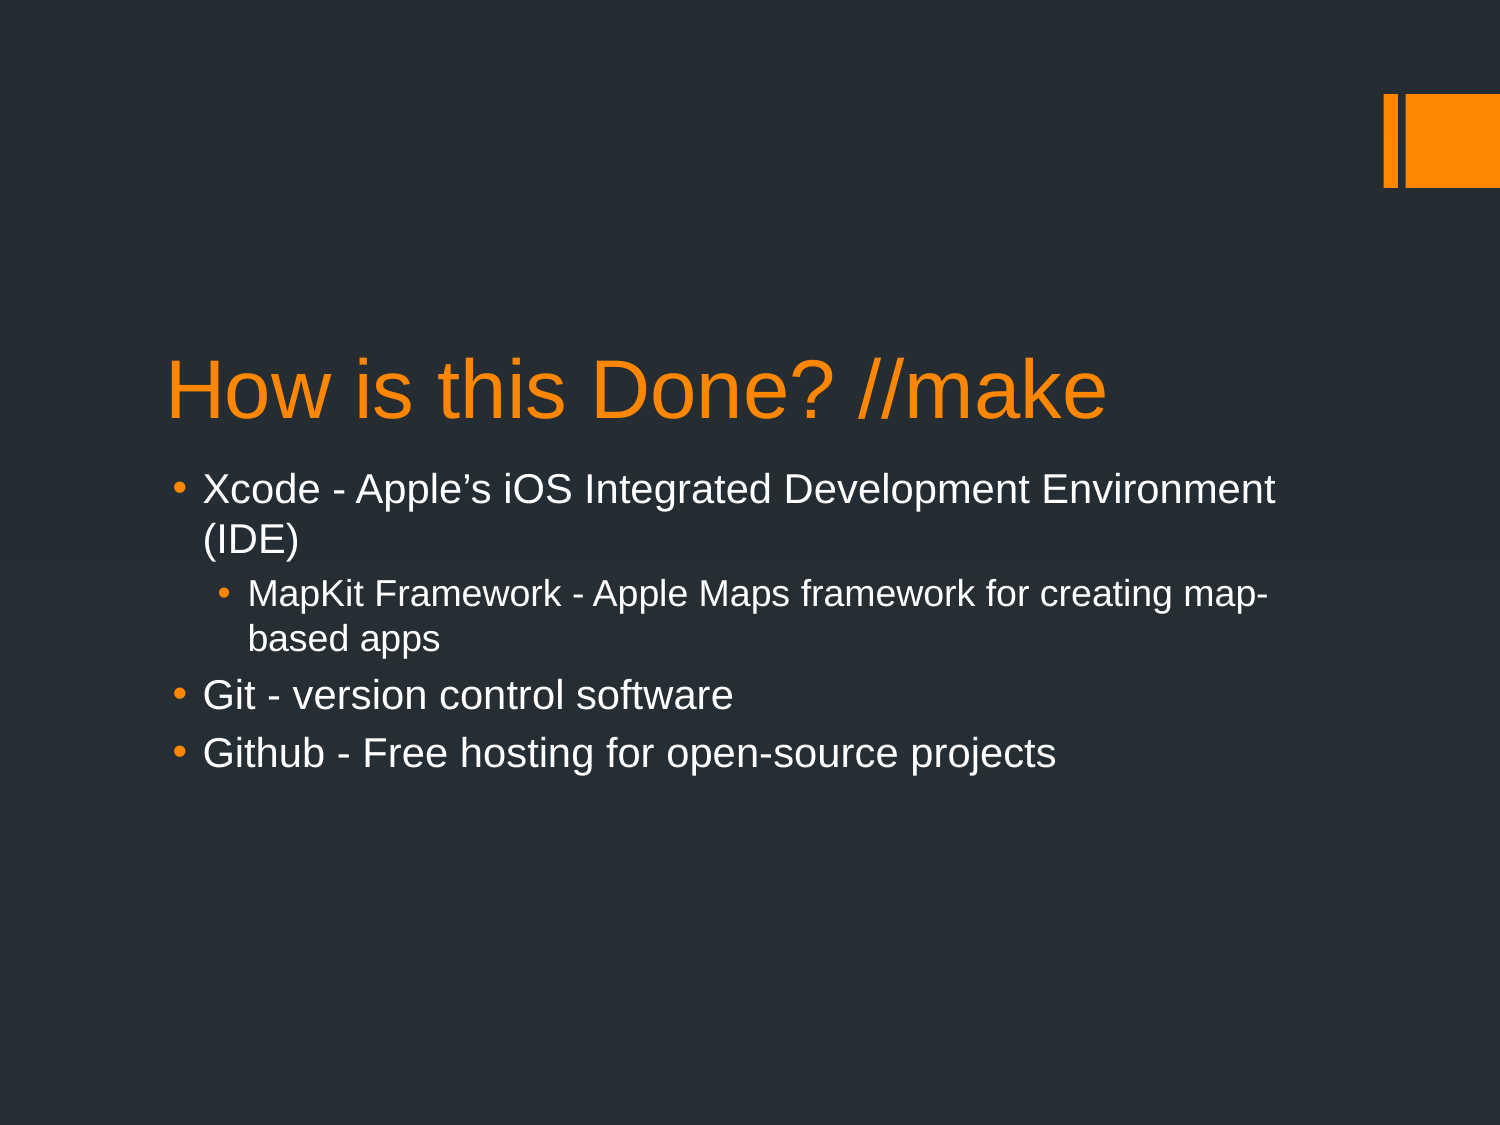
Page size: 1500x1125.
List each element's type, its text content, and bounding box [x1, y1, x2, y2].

list Xcode - Apple’s iOS Integrated Development Environment (IDE) MapKit Framework - Apple Maps framework for creating map-based apps Git - version control software Github - Free hosting for open-source projects [150, 454, 1350, 1035]
title How is this Done? //make [150, 253, 1350, 443]
